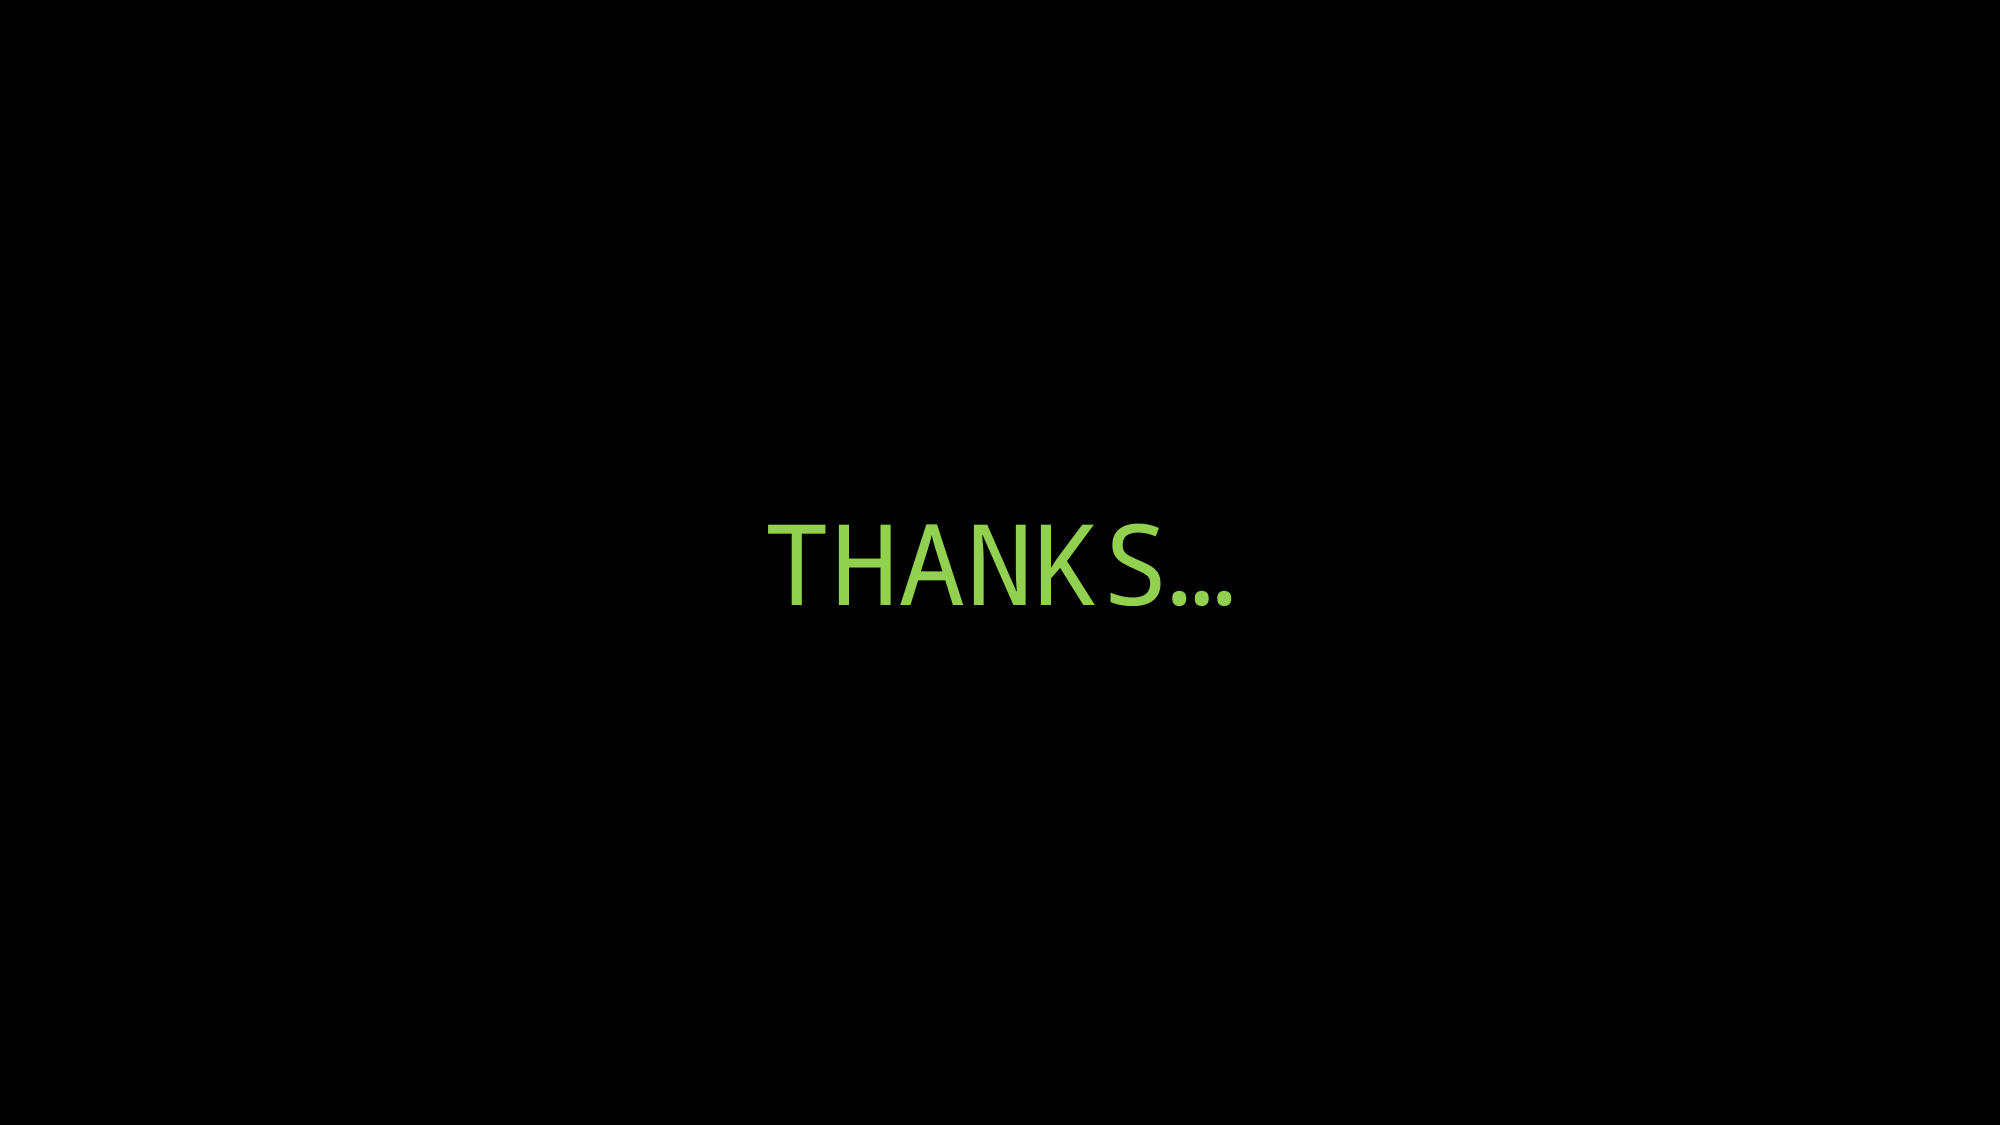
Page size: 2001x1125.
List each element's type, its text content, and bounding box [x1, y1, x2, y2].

title THANKS… [249, 187, 1750, 638]
